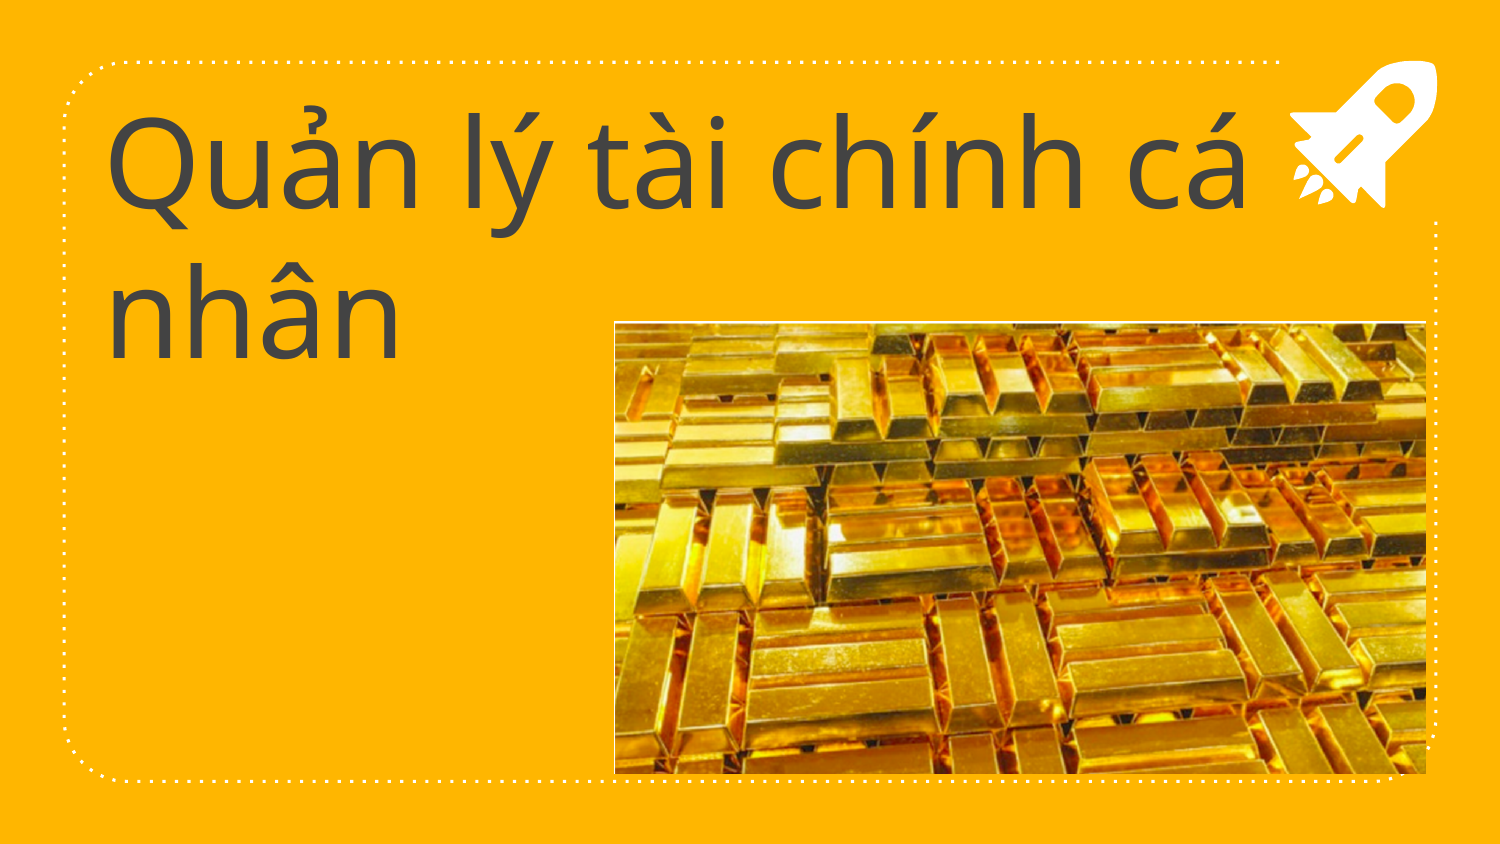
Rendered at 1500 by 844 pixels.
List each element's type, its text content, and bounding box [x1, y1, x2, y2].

title Quản lý tài chính cá nhân [88, 207, 1364, 399]
picture [613, 321, 1426, 774]
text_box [1289, 60, 1438, 209]
